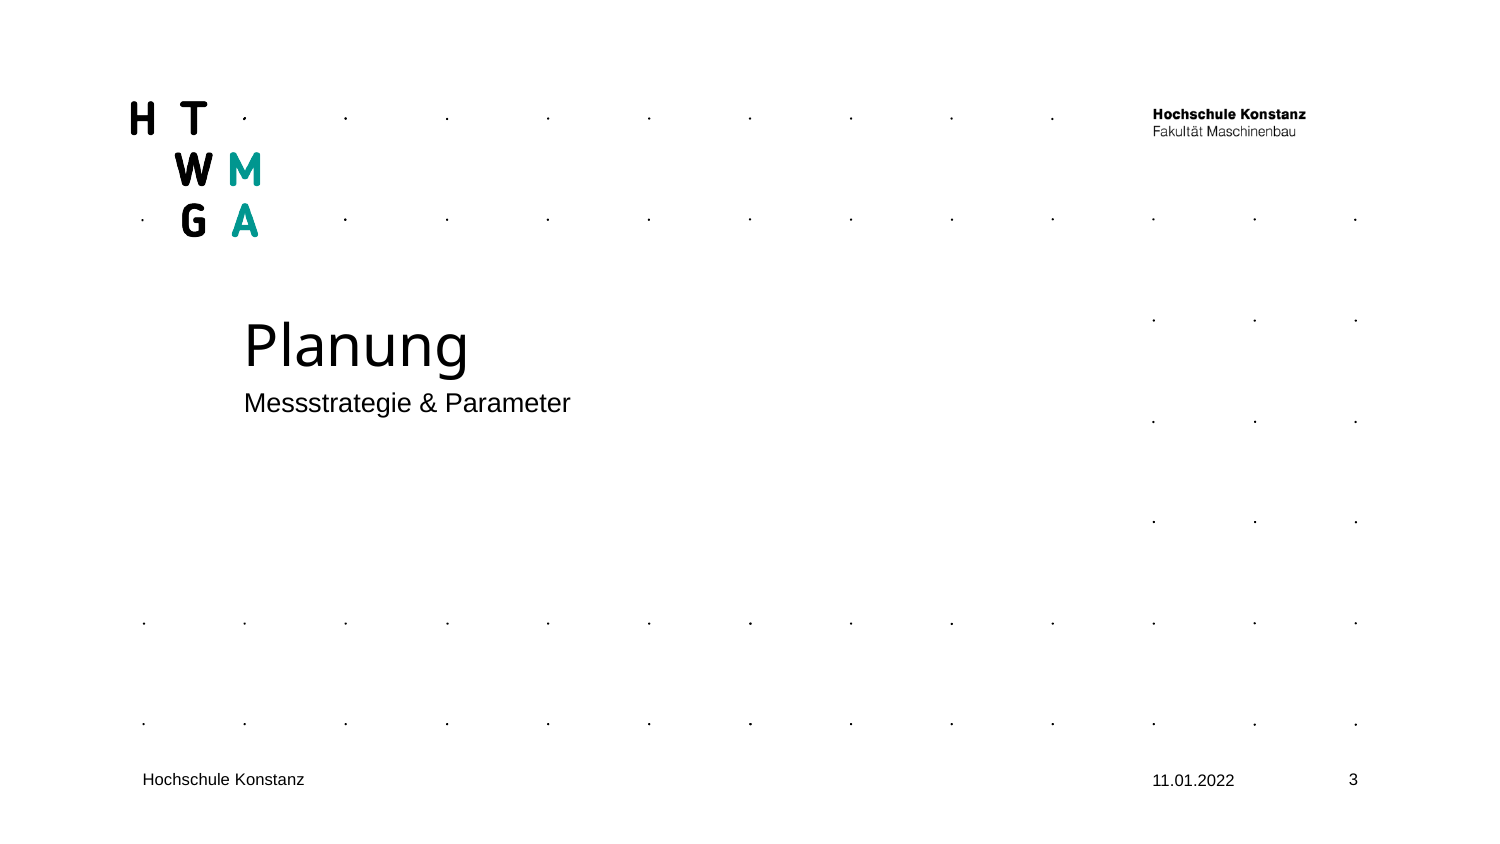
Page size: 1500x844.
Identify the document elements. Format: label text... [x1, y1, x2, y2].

picture [1102, 67, 1462, 273]
picture [91, 67, 296, 271]
list Planung [229, 300, 1154, 375]
list Messstrategie & Parameter [229, 378, 1154, 426]
